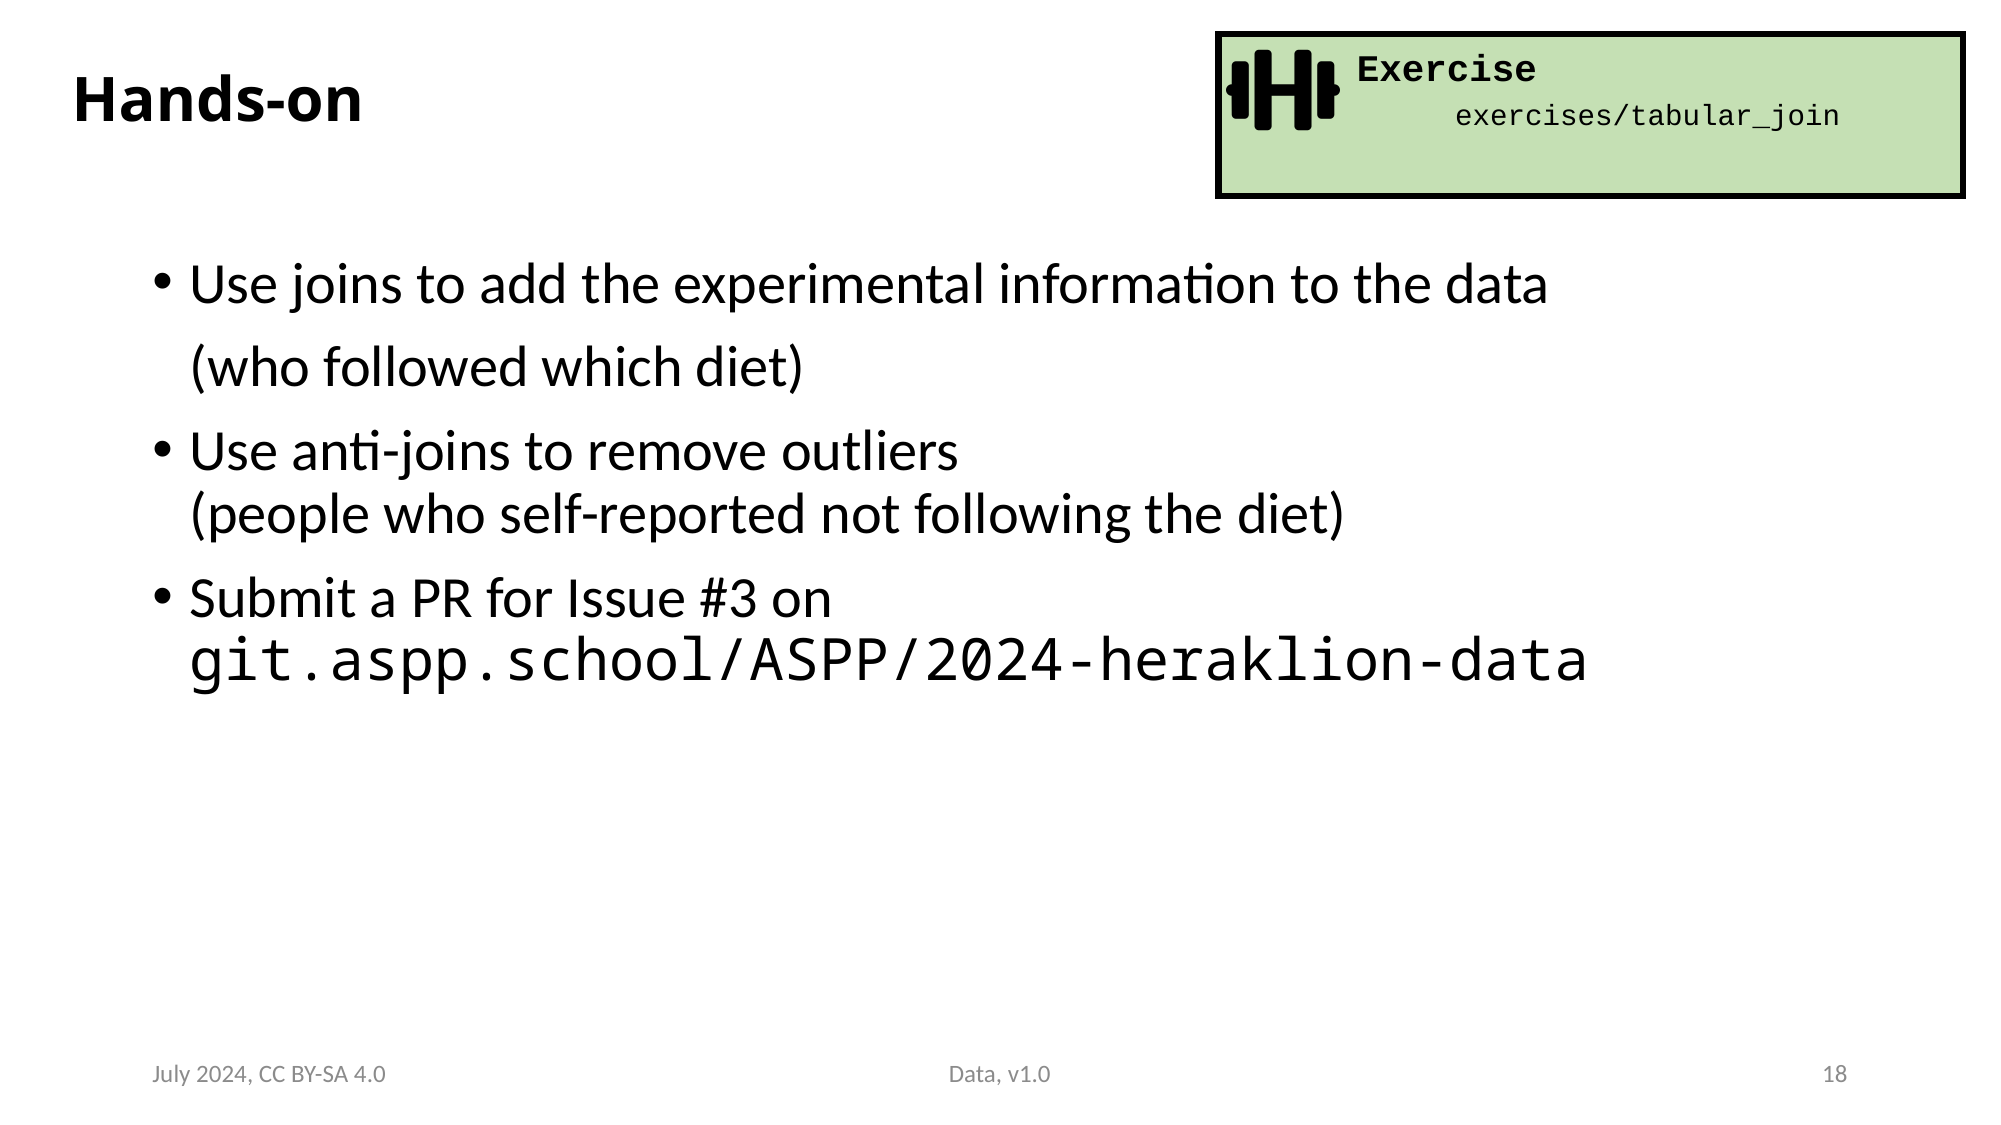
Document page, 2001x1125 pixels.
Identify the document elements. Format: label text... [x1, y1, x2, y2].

title Hands-on [56, 59, 1036, 217]
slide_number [137, 1042, 588, 1103]
slide_number 18 [1412, 1042, 1863, 1103]
list Use joins to add the experimental information to the data (who followed which diet) Use anti-joins to remove outliers (people who self-reported not following the diet) Submit a PR for Issue #3 on git.aspp.school/ASPP/2024-heraklion-data [137, 245, 1863, 1014]
text_box exercises/tabular_join [1361, 88, 1934, 139]
text_box [1218, 33, 1964, 197]
picture [1226, 44, 1340, 136]
footer Data, v1.0 [662, 1042, 1338, 1103]
text_box Exercise [1300, 36, 1593, 97]
